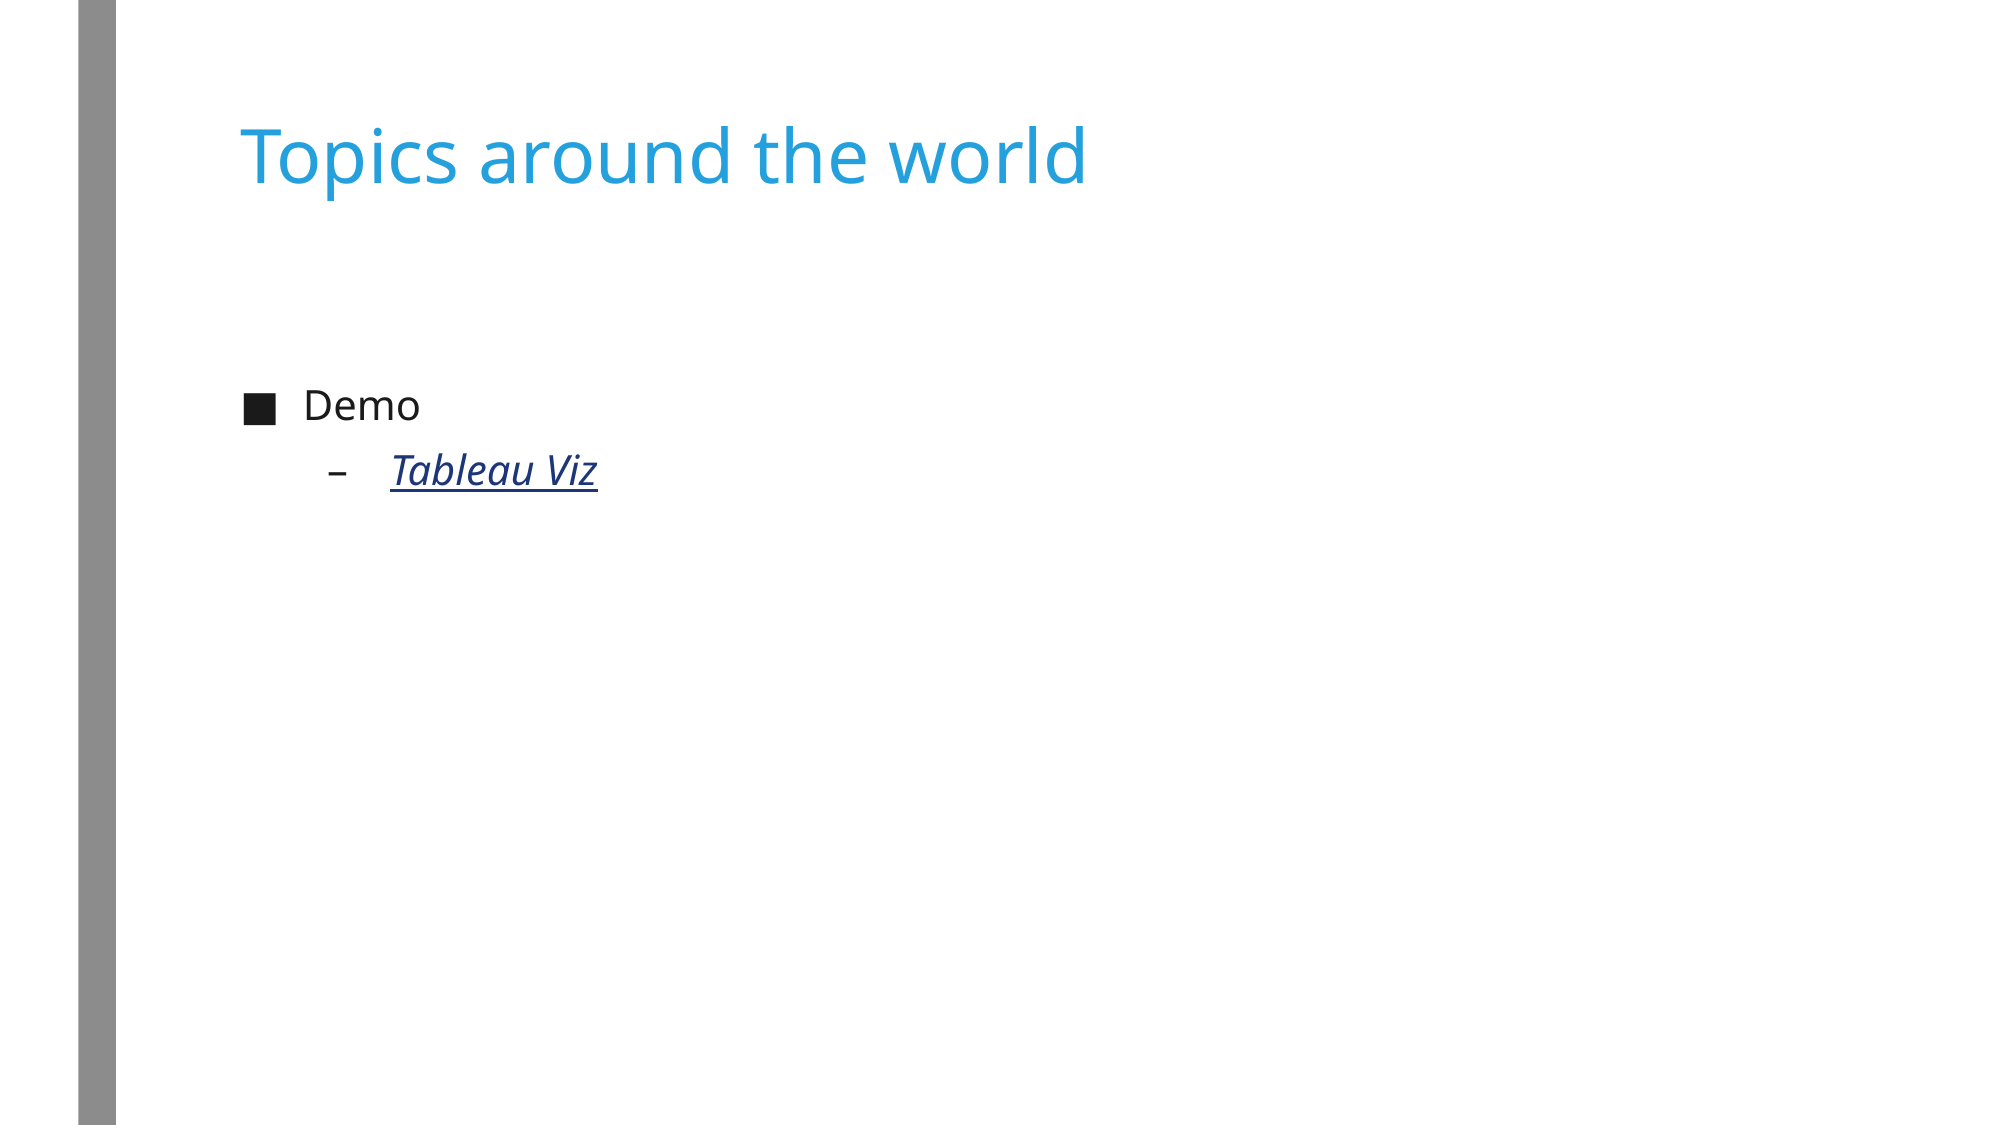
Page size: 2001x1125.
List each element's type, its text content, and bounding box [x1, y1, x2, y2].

list Demo Tableau Viz [225, 375, 1800, 963]
title Topics around the world [225, 112, 1800, 357]
